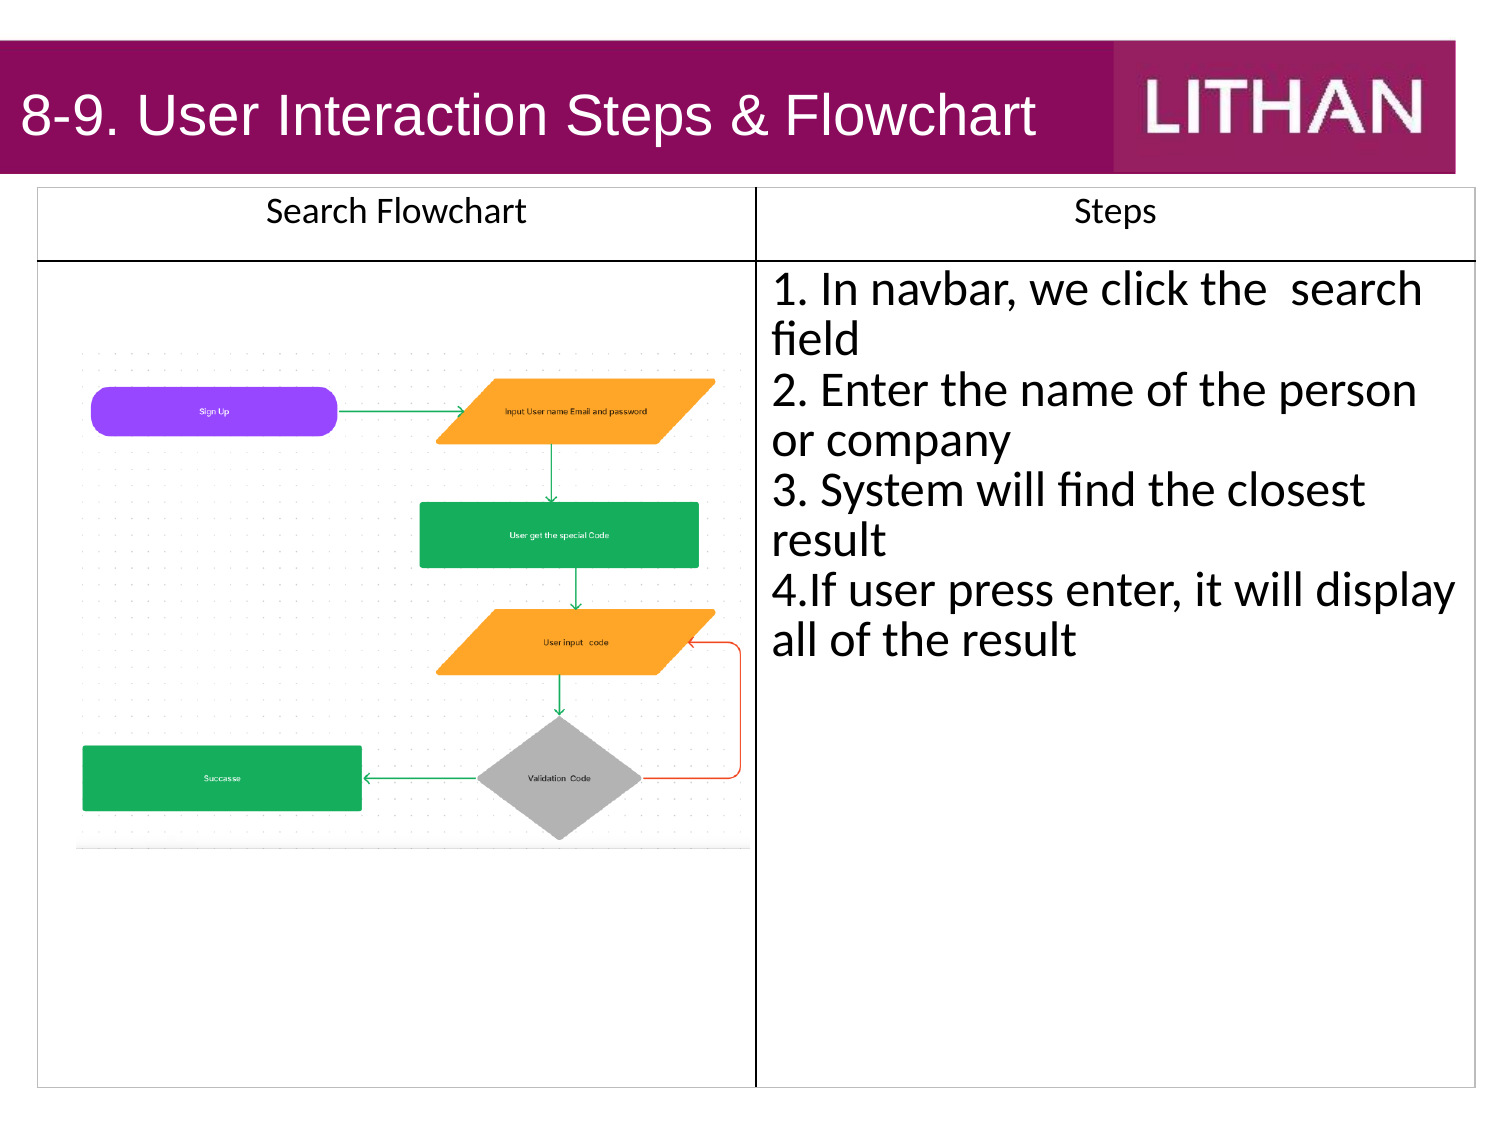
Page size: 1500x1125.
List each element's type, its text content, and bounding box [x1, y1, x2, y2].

table_cell [38, 262, 755, 1087]
table_header Search Flowchart [38, 188, 755, 260]
picture [0, 37, 1456, 178]
title 8-9. User Interaction Steps & Flowchart [18, 75, 1138, 265]
picture [75, 349, 751, 849]
table_cell 1. In navbar, we click the search field 2. Enter the name of the person or company 3. System will find the closest result 4.If user press enter, it will display all of the result [757, 262, 1474, 1087]
table_header Steps [757, 188, 1474, 260]
